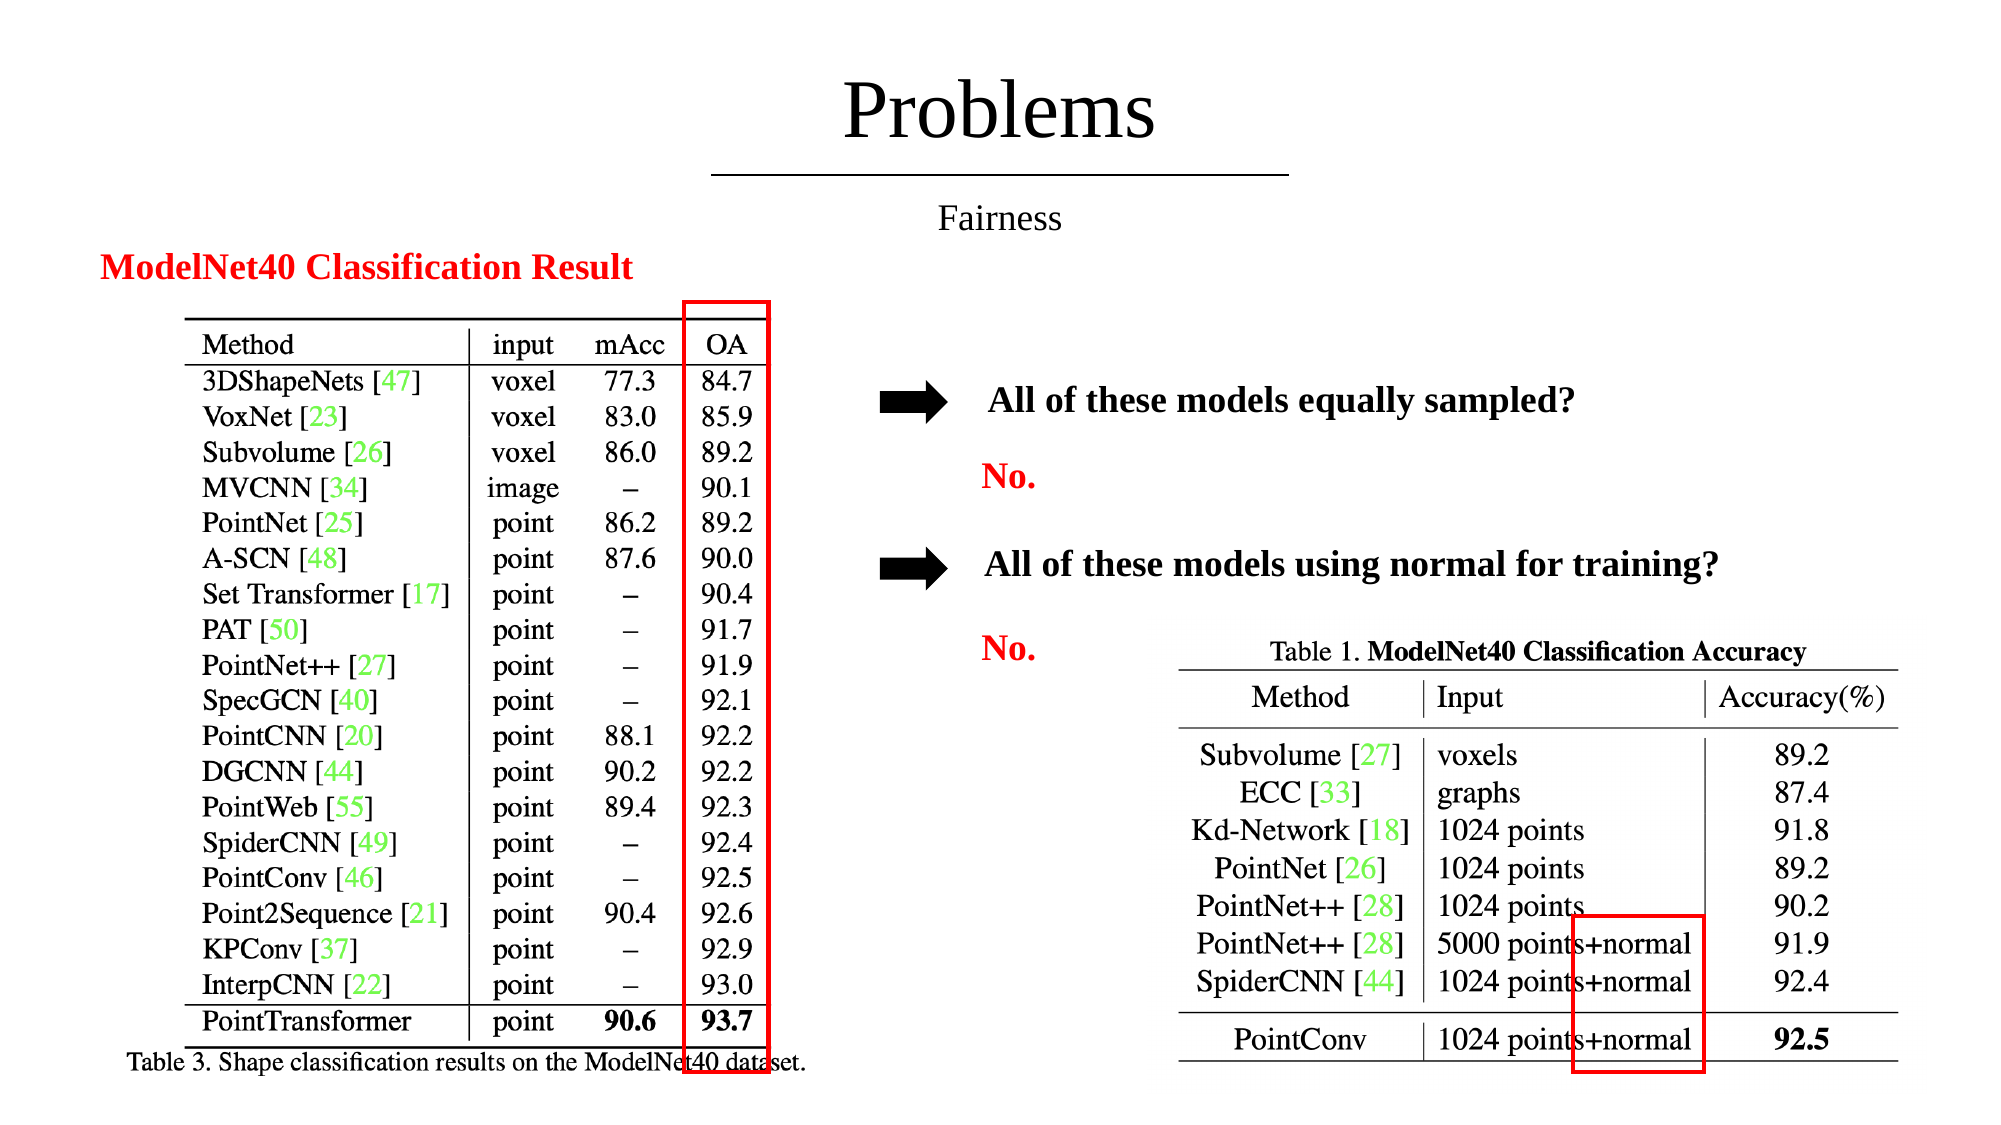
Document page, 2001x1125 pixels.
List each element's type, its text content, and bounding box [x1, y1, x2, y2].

text_box No. [966, 443, 1052, 503]
text_box All of these models using normal for training? [969, 531, 1736, 592]
picture [1147, 615, 1927, 1094]
text_box ModelNet40 Classification Result [85, 234, 649, 281]
picture [71, 281, 814, 1097]
text_box [878, 544, 950, 594]
text_box Fairness [922, 185, 1078, 246]
title Problems [249, 28, 1750, 163]
text_box No. [966, 615, 1052, 675]
text_box All of these models equally sampled? [972, 367, 1592, 428]
text_box [878, 377, 950, 427]
